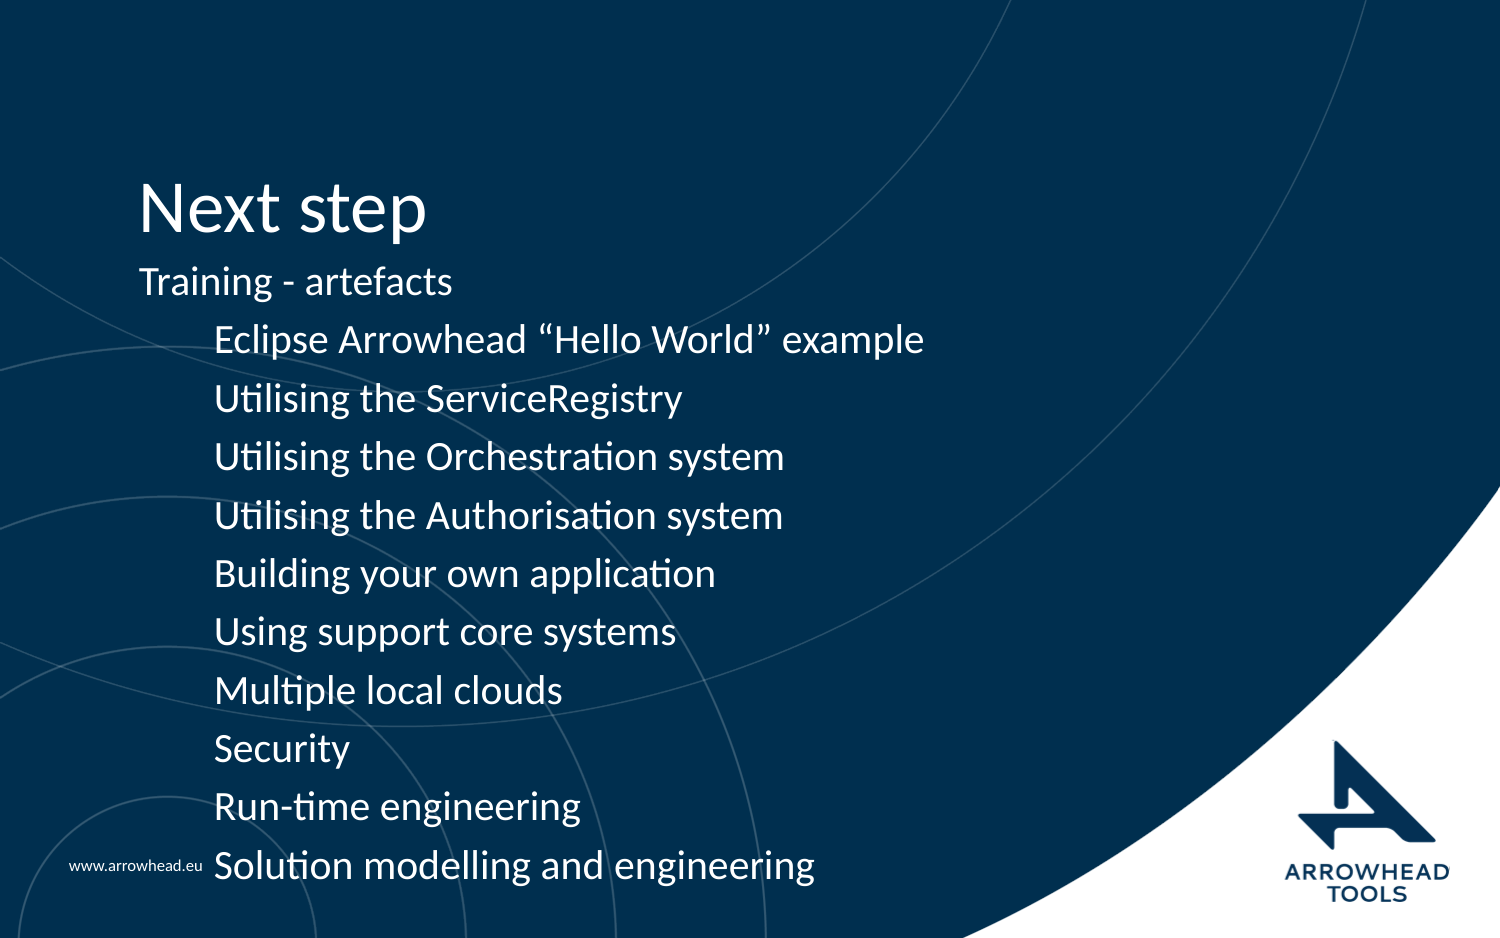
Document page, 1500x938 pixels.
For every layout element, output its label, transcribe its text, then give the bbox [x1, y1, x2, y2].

title Next step [130, 149, 1353, 245]
picture [0, 0, 1500, 938]
list Training - artefacts Eclipse Arrowhead “Hello World” example Utilising the ServiceRegistry Utilising the Orchestration system Utilising the Authorisation system Building your own application Using support core systems Multiple local clouds Security Run-time engineering Solution modelling and engineering [130, 245, 1353, 938]
